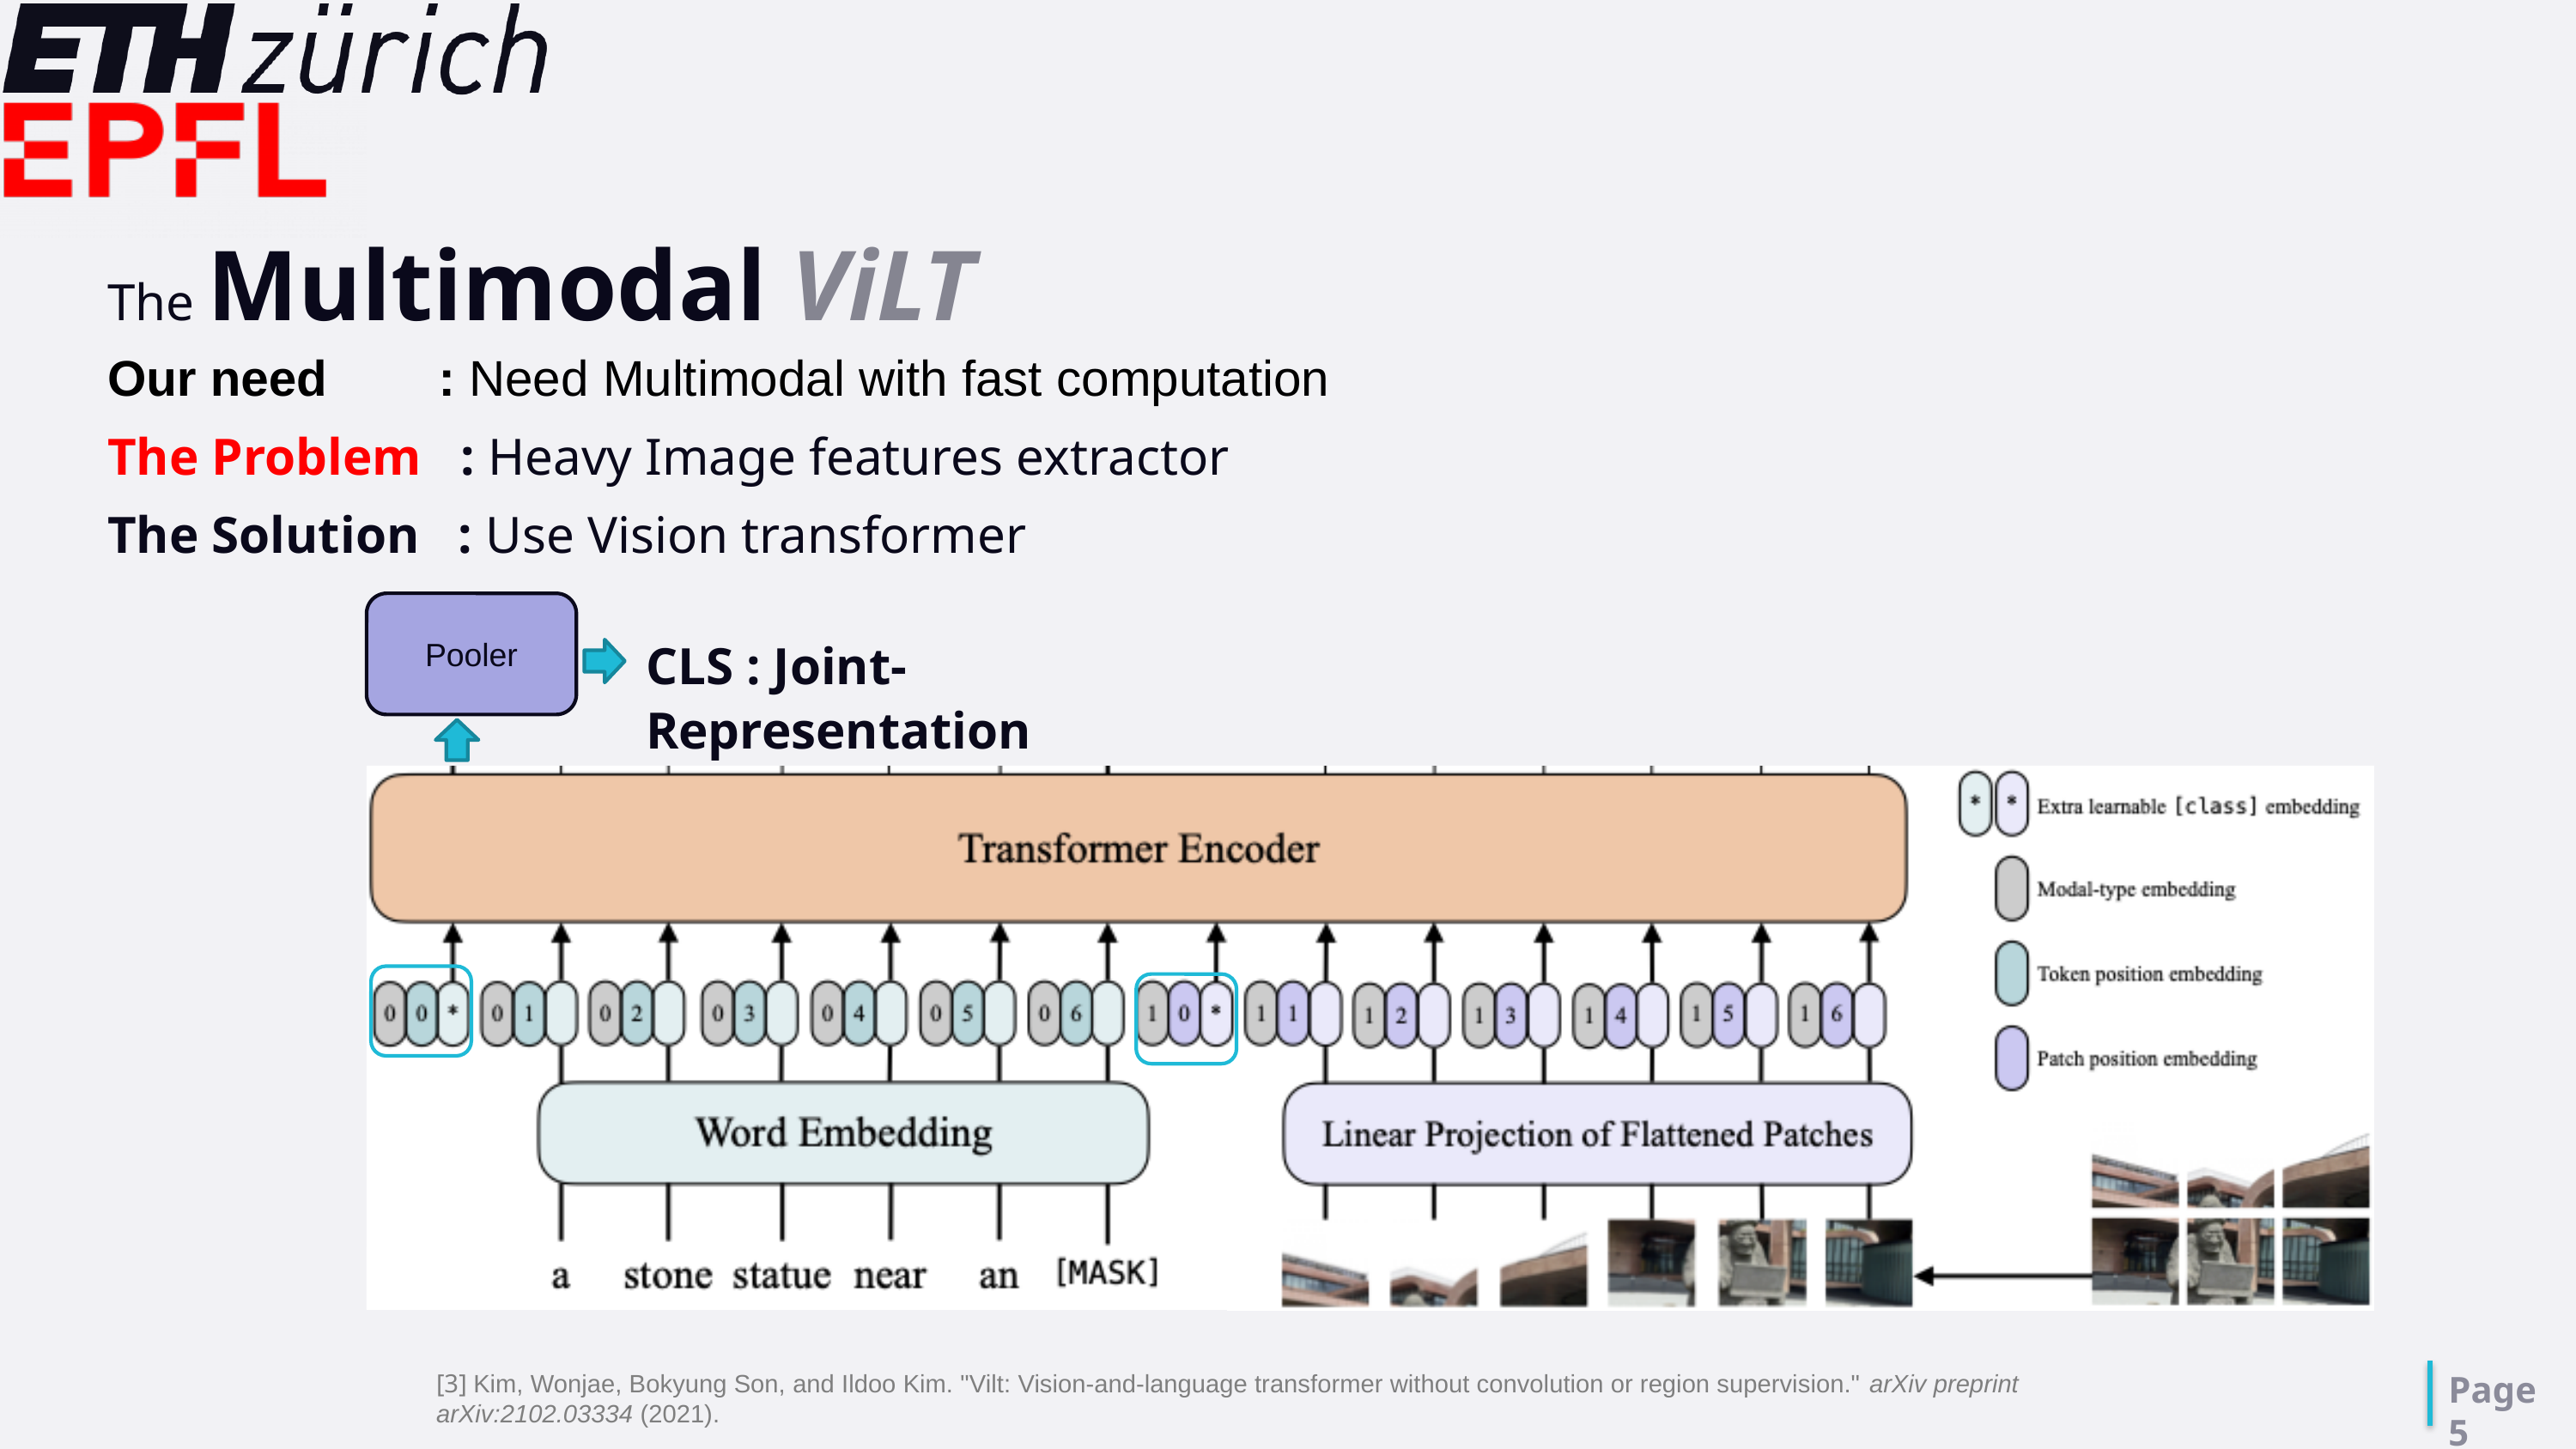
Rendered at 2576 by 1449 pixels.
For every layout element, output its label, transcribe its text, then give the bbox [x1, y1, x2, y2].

text_box Page 5 [2435, 1361, 2574, 1449]
picture [0, 3, 550, 238]
text_box [584, 640, 625, 683]
text_box Our need : Need Multimodal with fast computation The Problem : Heavy Image features extractor The Solution : Use Vision transformer [94, 336, 2546, 649]
text_box [435, 719, 479, 761]
text_box [3] Kim, Wonjae, Bokyung Son, and Ildoo Kim. "Vilt: Vision-and-language transformer without convolution or region supervision." arXiv preprint arXiv:2102.03334 (2021). [423, 1361, 2254, 1449]
text_box CLS : Joint-Representation [633, 623, 1273, 763]
text_box The Multimodal ViLT [94, 217, 1235, 336]
picture [1226, 1149, 2375, 1312]
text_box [366, 766, 2374, 1310]
text_box Pooler [366, 593, 577, 715]
